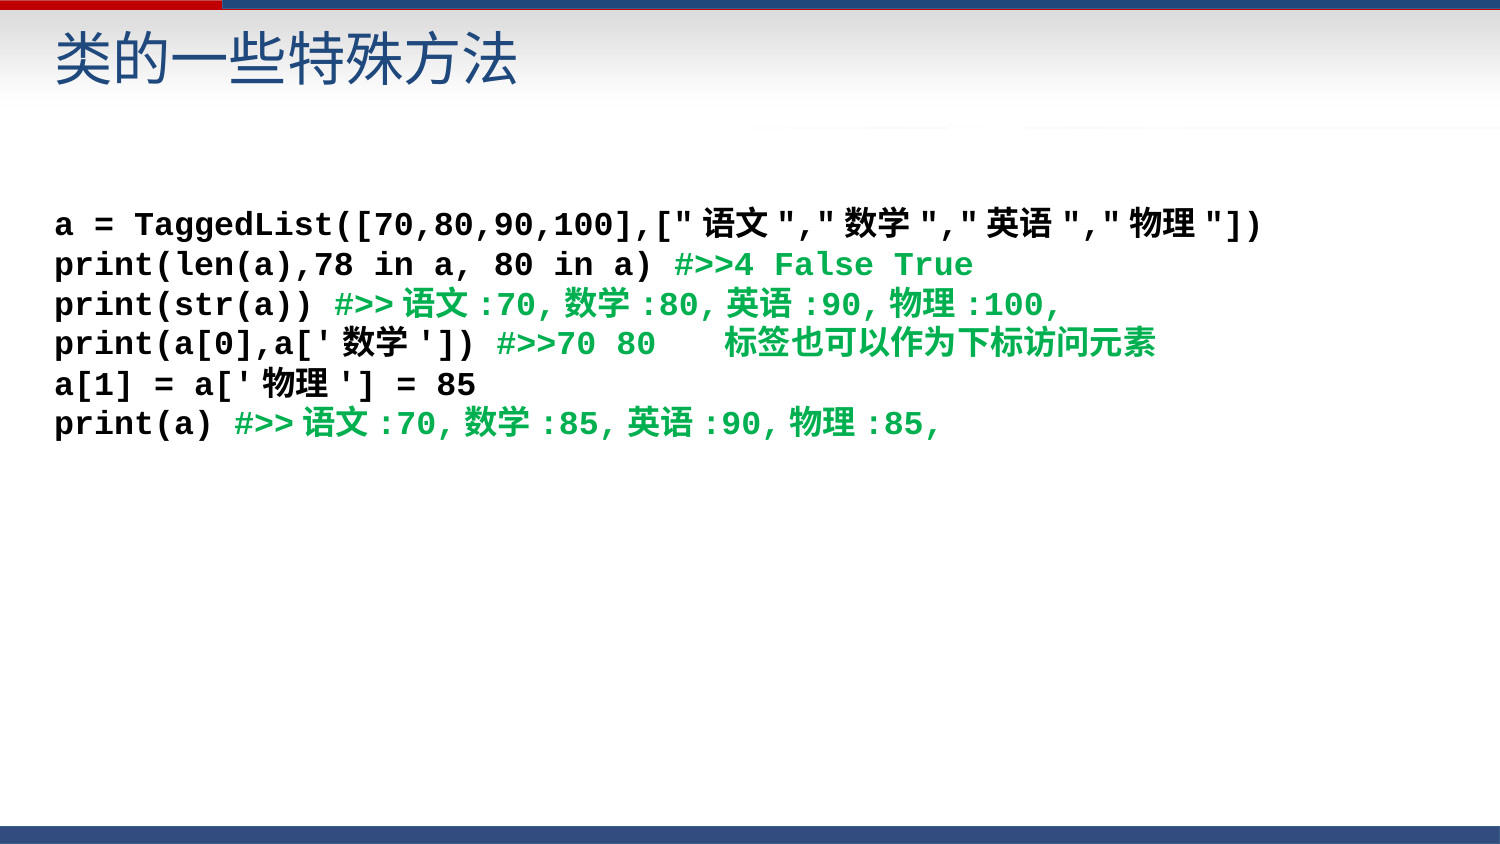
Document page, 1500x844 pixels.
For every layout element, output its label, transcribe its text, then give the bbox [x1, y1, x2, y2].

text_box a = TaggedList([70,80,90,100],["语文","数学","英语","物理"]) print(len(a),78 in a, 80 in a) #>>4 False True print(str(a)) #>>语文:70,数学:80,英语:90,物理:100, print(a[0],a['数学']) #>>70 80 标签也可以作为下标访问元素 a[1] = a['物理'] = 85 print(a) #>>语文:70,数学:85,英语:90,物理:85, [39, 114, 1445, 529]
picture [0, 10, 1500, 129]
text_box 类的一些特殊方法 [39, 15, 1445, 100]
